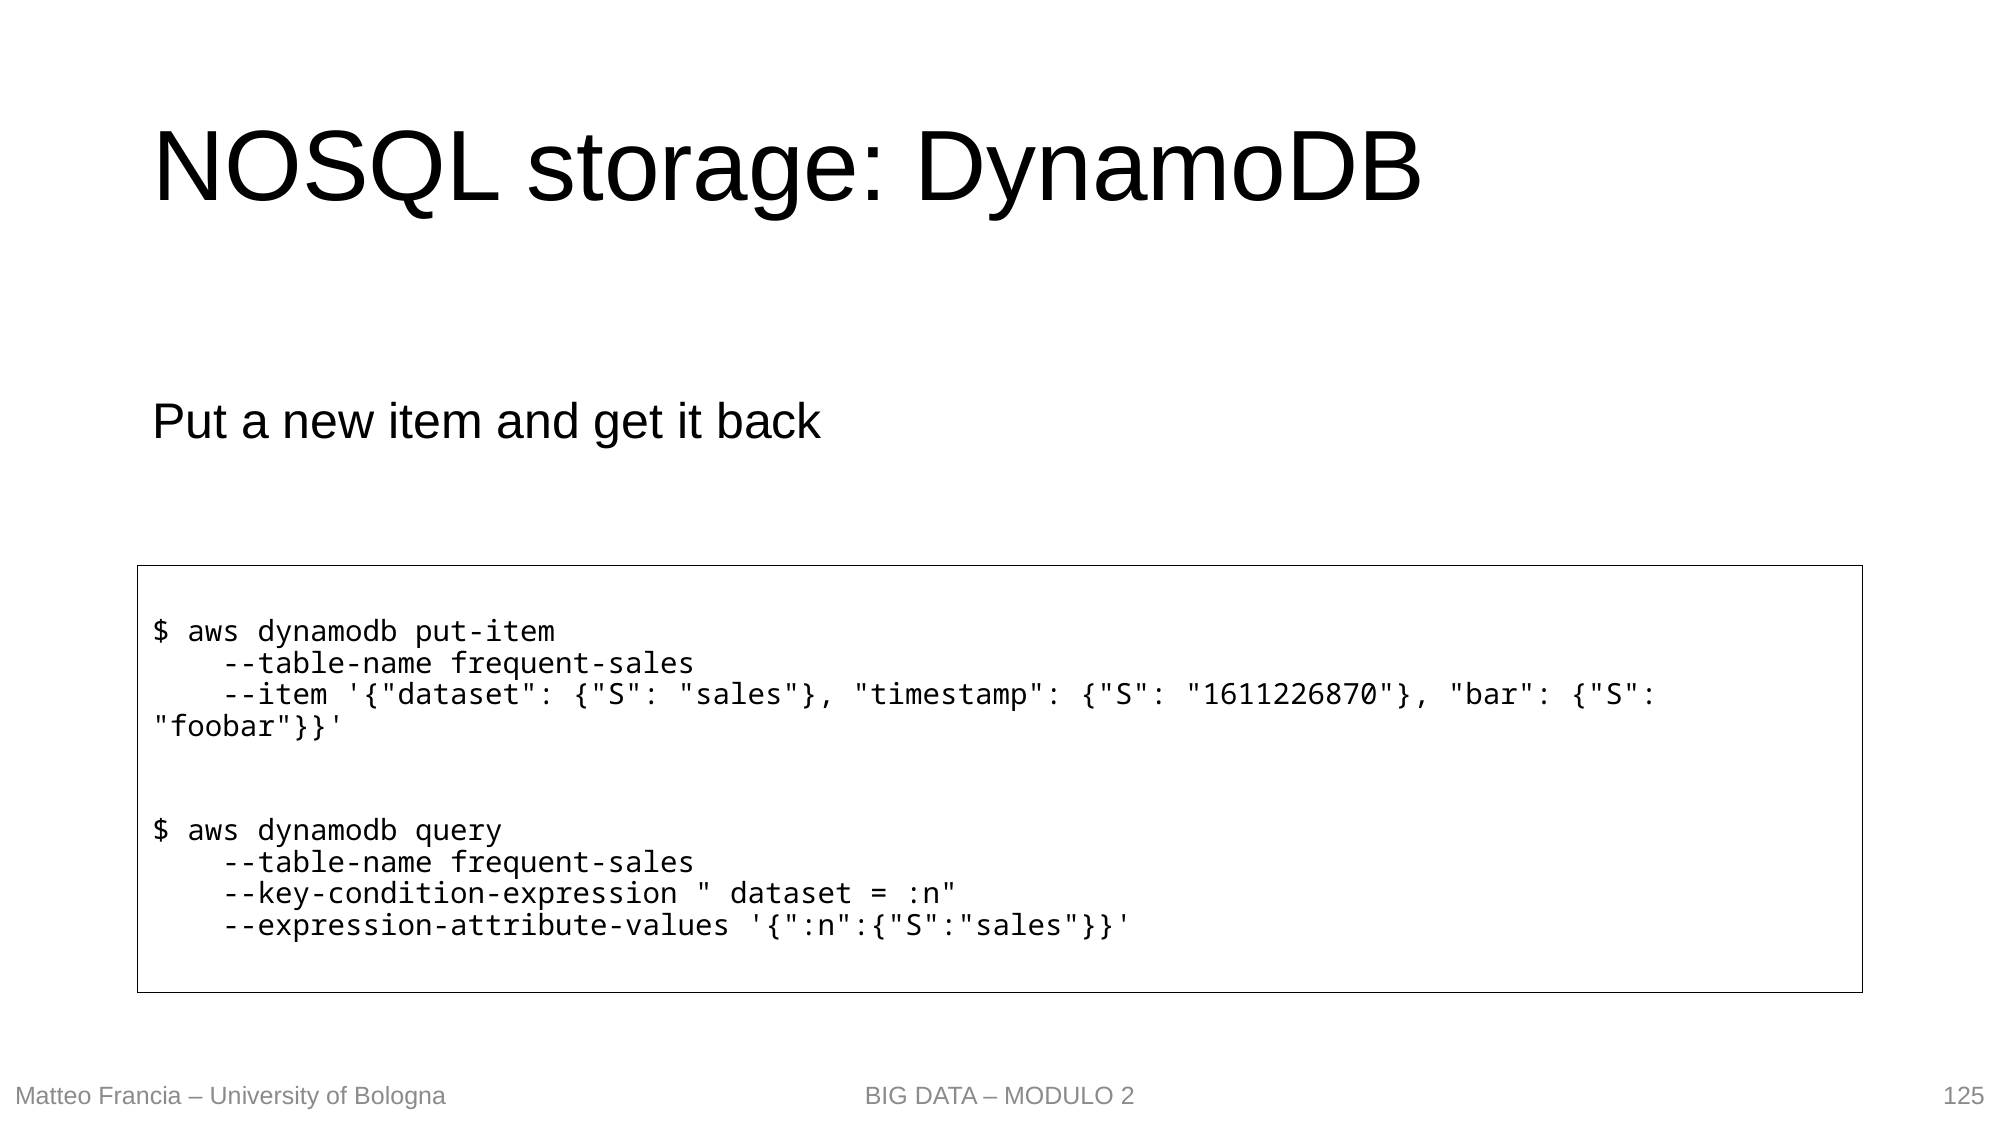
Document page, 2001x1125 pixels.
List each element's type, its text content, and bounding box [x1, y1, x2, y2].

list $ aws dynamodb put-item --table-name frequent-sales --item '{"dataset": {"S": "sales"}, "timestamp": {"S": "1611226870"}, "bar": {"S": "foobar"}}' $ aws dynamodb query --table-name frequent-sales --key-condition-expression " dataset = :n" --expression-attribute-values '{":n":{"S":"sales"}}' [137, 566, 1863, 993]
slide_number 125 [1550, 1065, 2000, 1125]
footer Matteo Francia – University of Bologna [0, 1065, 466, 1125]
title NOSQL storage: DynamoDB [137, 59, 1863, 278]
list Put a new item and get it back [137, 278, 1863, 566]
